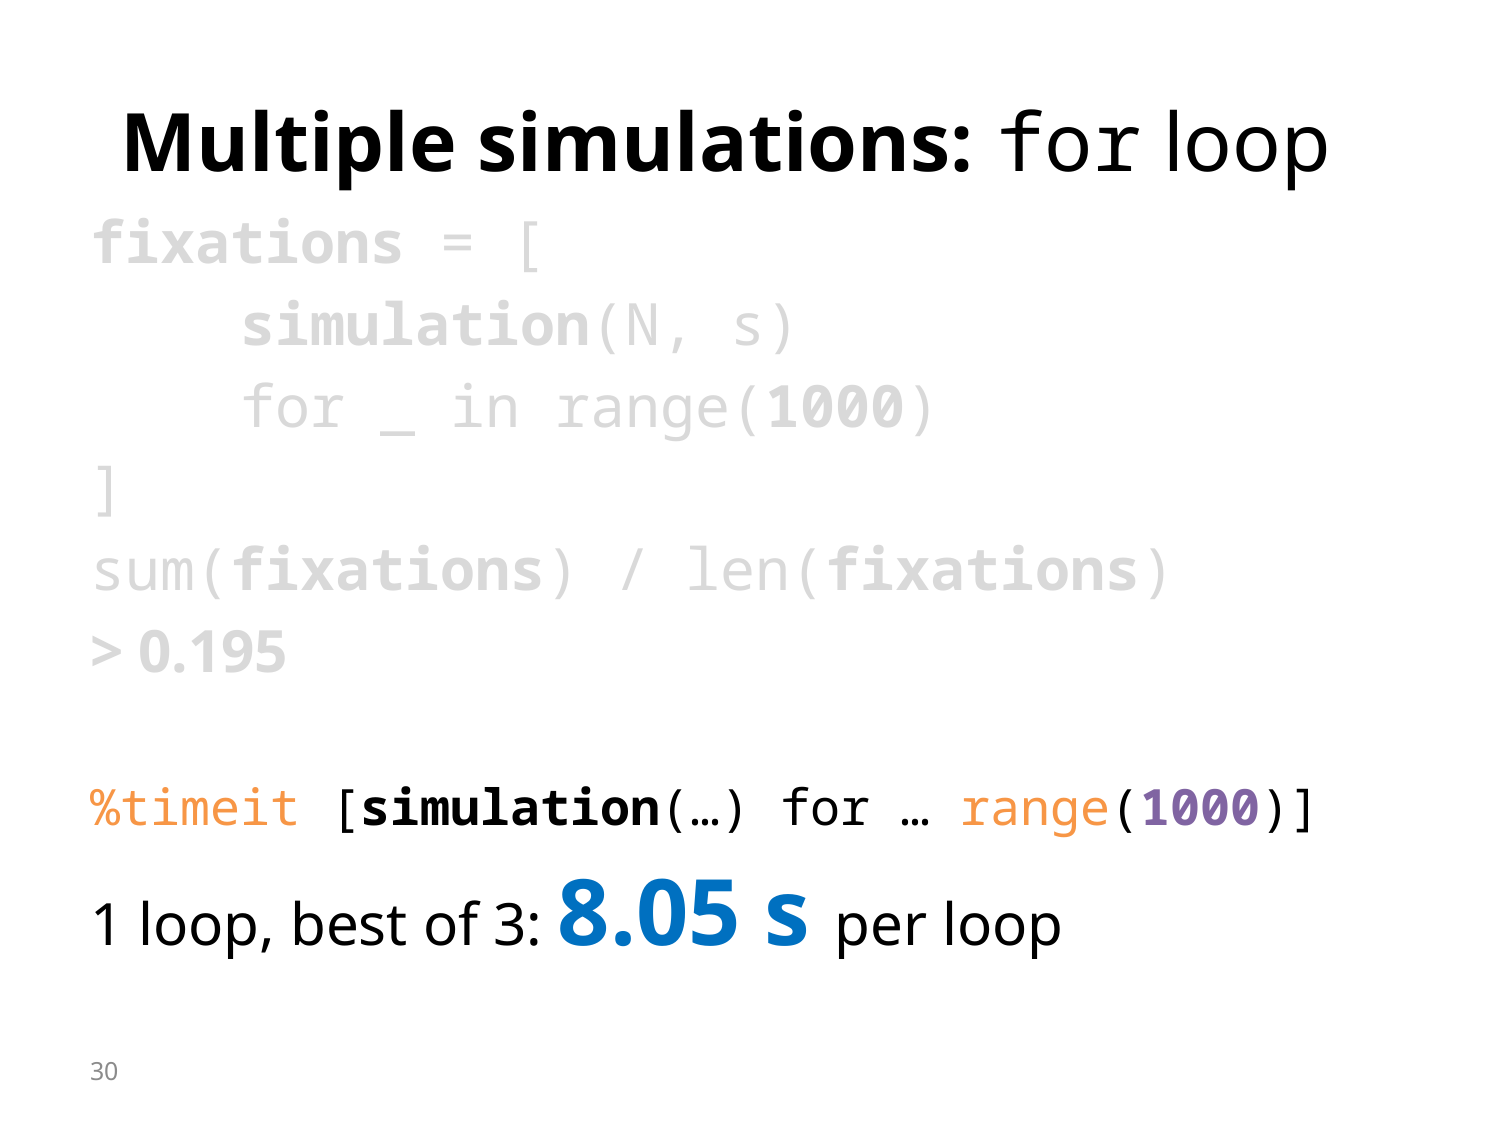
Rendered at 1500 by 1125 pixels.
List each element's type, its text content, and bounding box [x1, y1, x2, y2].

slide_number 30 [75, 1042, 425, 1103]
list fixations = [ simulation(N, s) for _ in range(1000) ] sum(fixations) / len(fixations) > 0.195 %timeit [simulation(…) for … range(1000)] 1 loop, best of 3: 8.05 s per loop [75, 198, 1500, 941]
title Multiple simulations: for loop [75, 45, 1425, 198]
